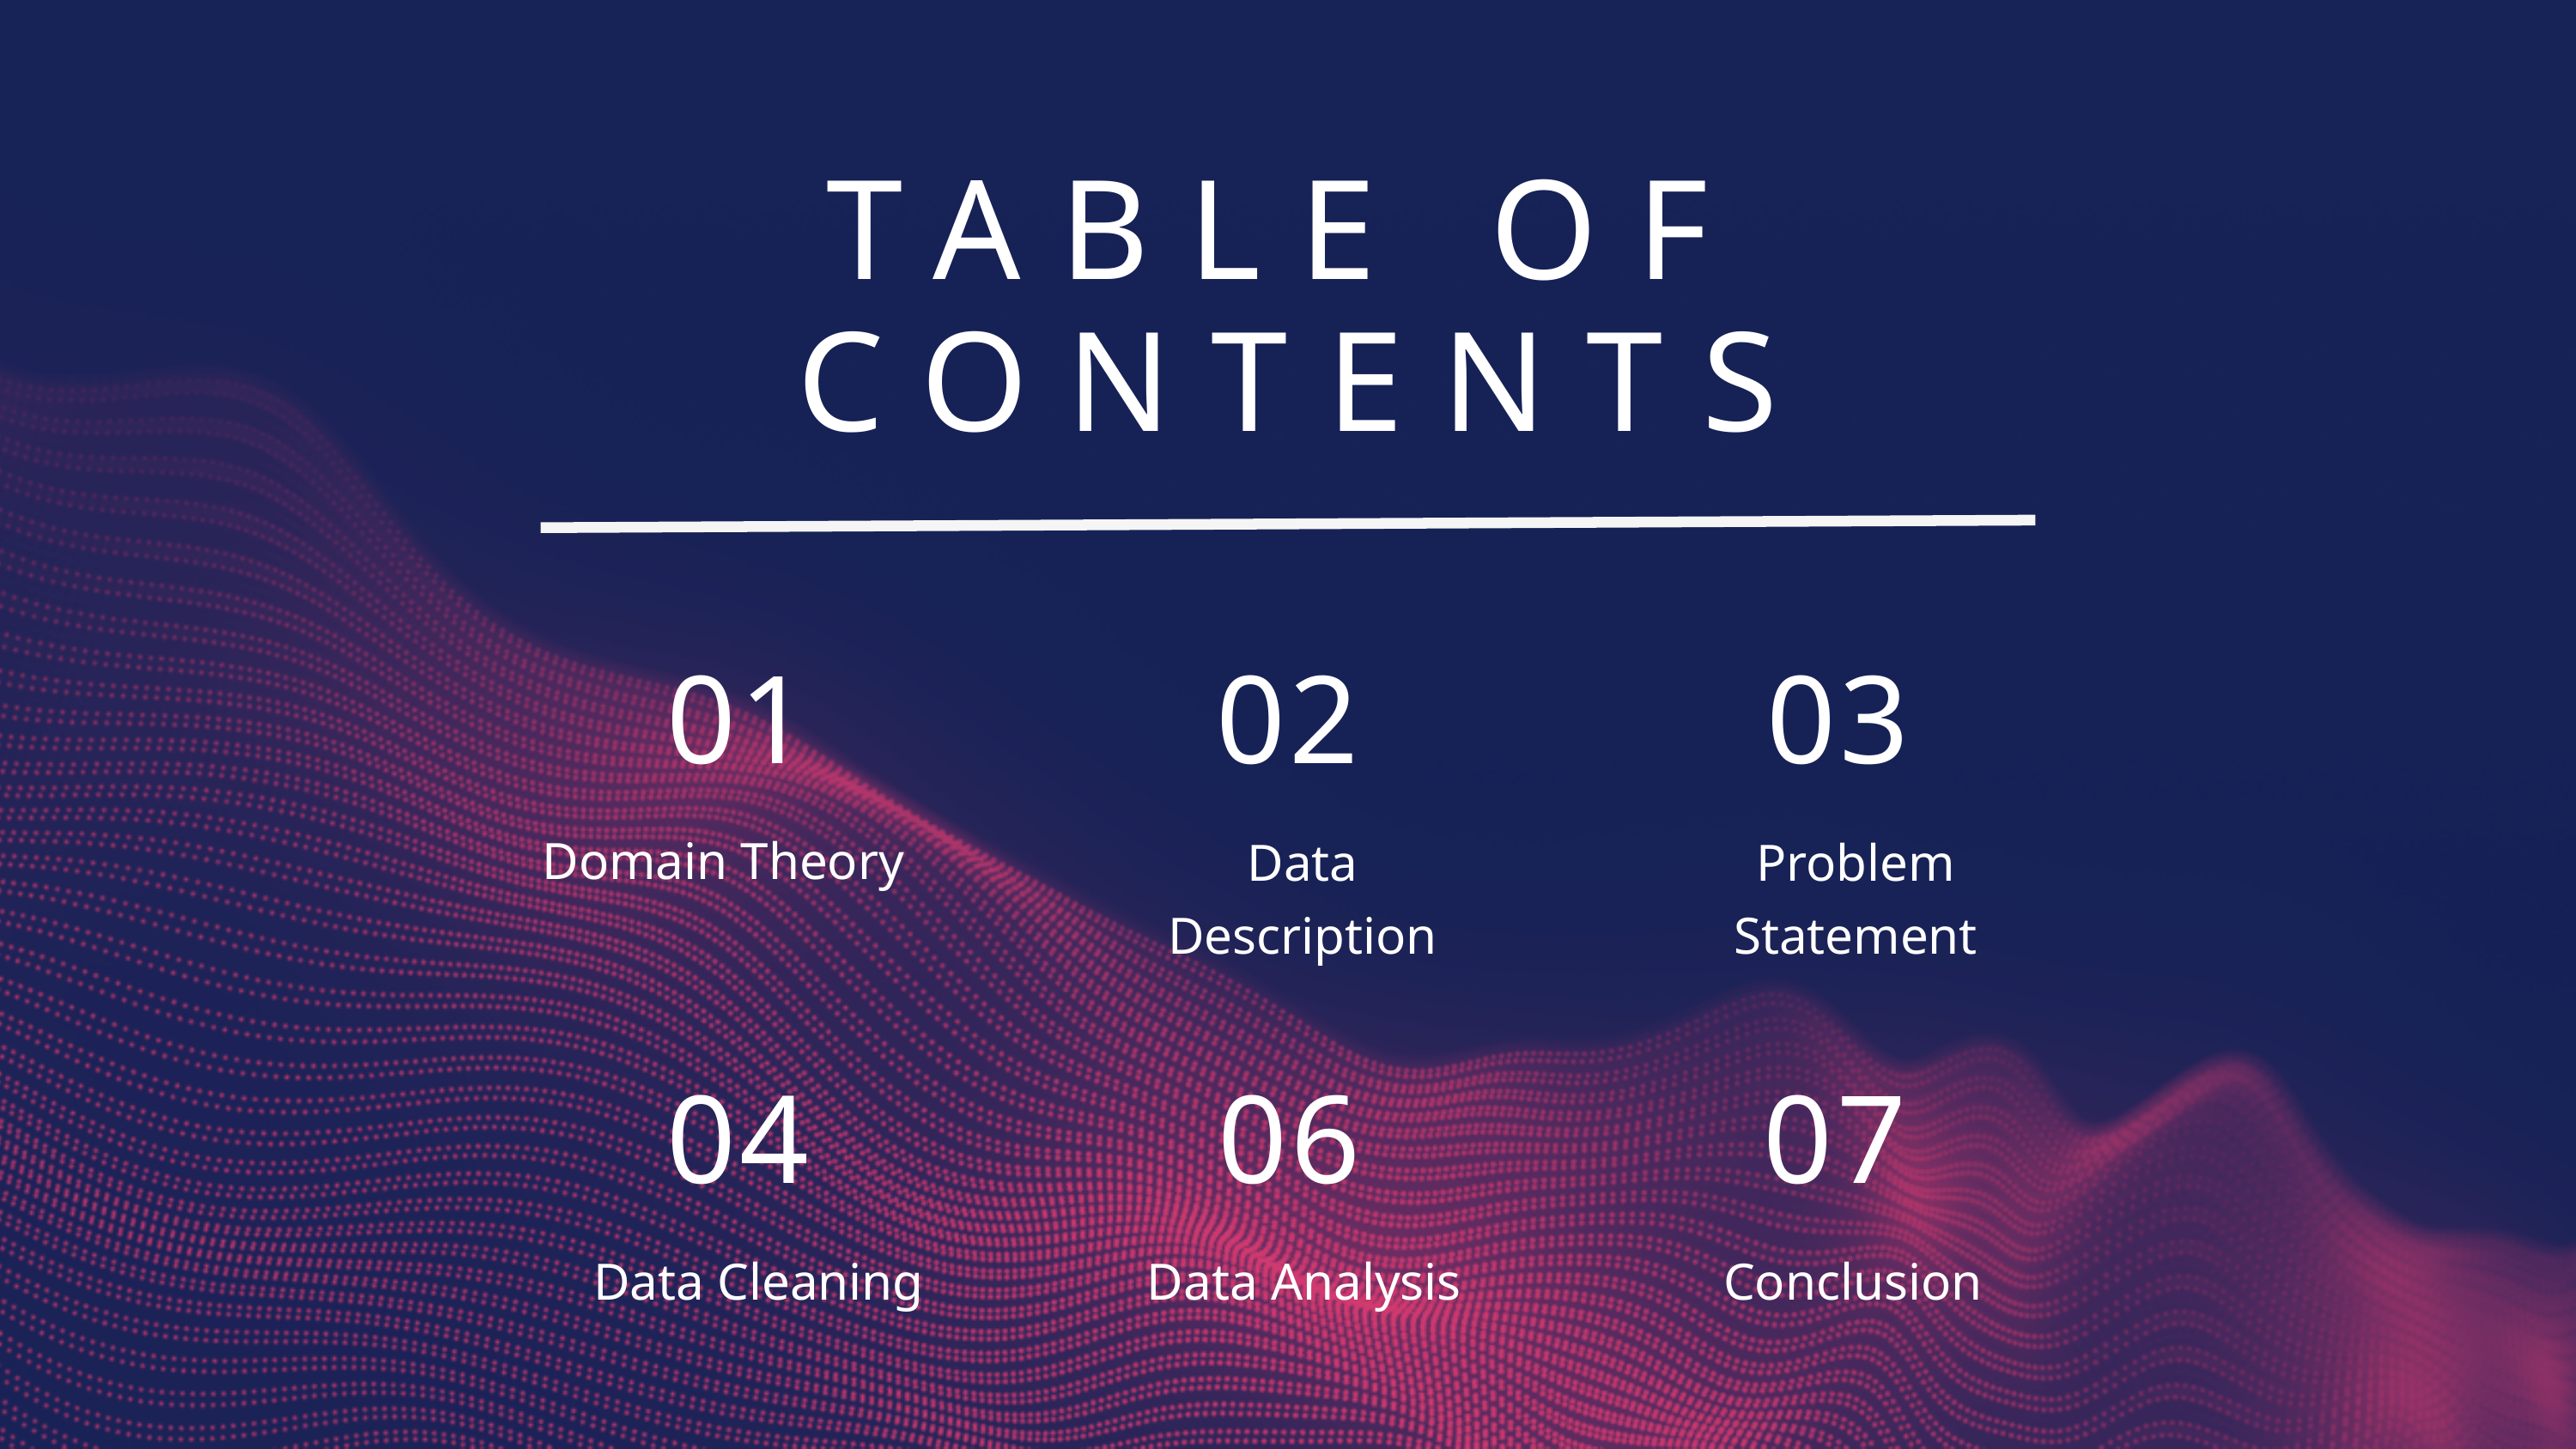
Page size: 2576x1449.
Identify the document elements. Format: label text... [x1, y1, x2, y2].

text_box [1640, 646, 2038, 957]
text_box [540, 1066, 942, 1304]
text_box [0, 0, 2576, 1449]
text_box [1091, 646, 1485, 957]
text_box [1637, 1066, 2036, 1304]
text_box TABLE OF CONTENTS [540, 155, 2036, 459]
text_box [540, 646, 936, 885]
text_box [1091, 1066, 1487, 1304]
